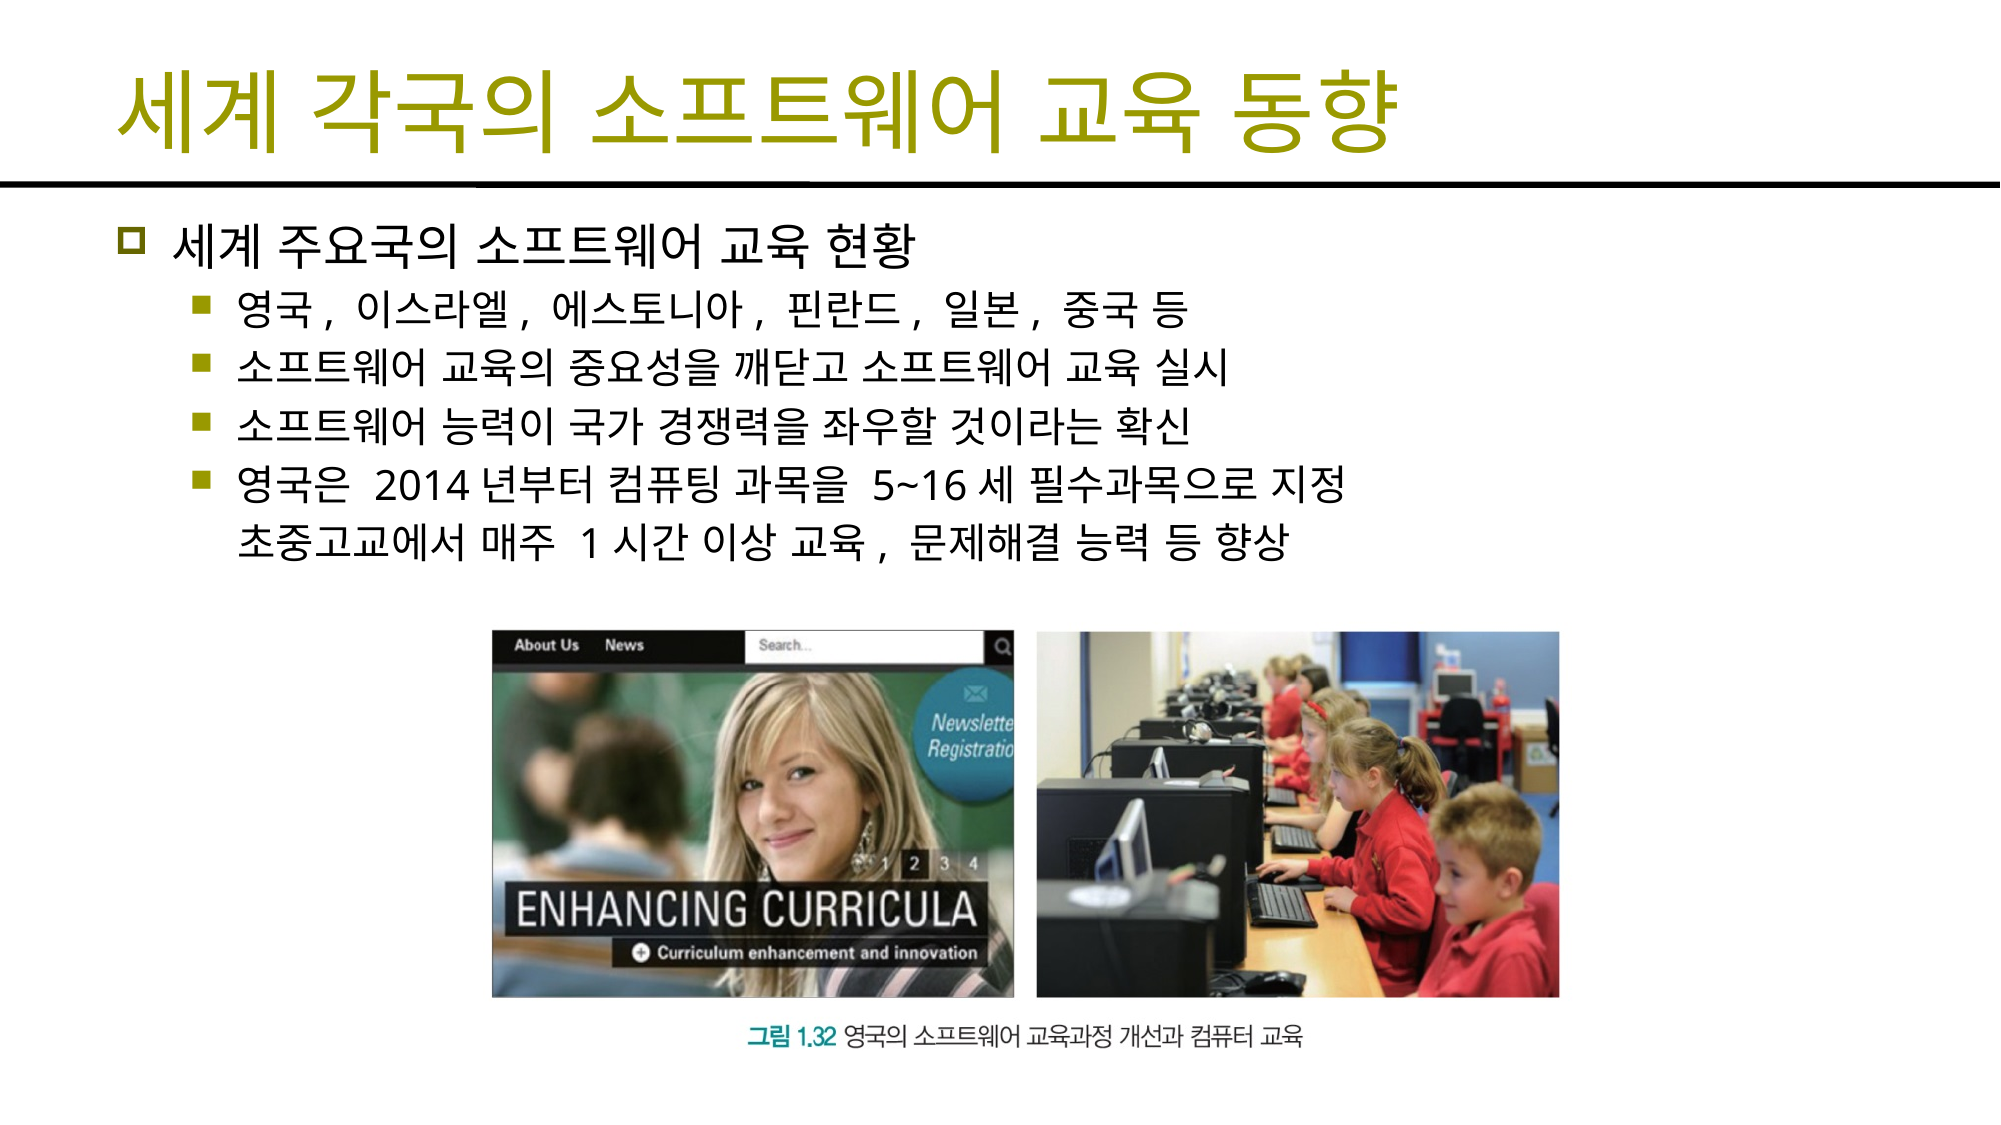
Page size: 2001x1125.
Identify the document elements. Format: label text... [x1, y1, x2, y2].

title 세계 각국의 소프트웨어 교육 동향 [99, 45, 1900, 173]
picture [467, 606, 1580, 1076]
list 세계 주요국의 소프트웨어 교육 현황 영국, 이스라엘, 에스토니아, 핀란드, 일본, 중국 등 소프트웨어 교육의 중요성을 깨닫고 소프트웨어 교육 실시 소프트웨어 능력이 국가 경쟁력을 좌우할 것이라는 확신 영국은 2014년부터 컴퓨팅 과목을 5~16세 필수과목으로 지정 초중고교에서 매주 1시간 이상 교육, 문제해결 능력 등 향상 [99, 208, 1900, 1006]
